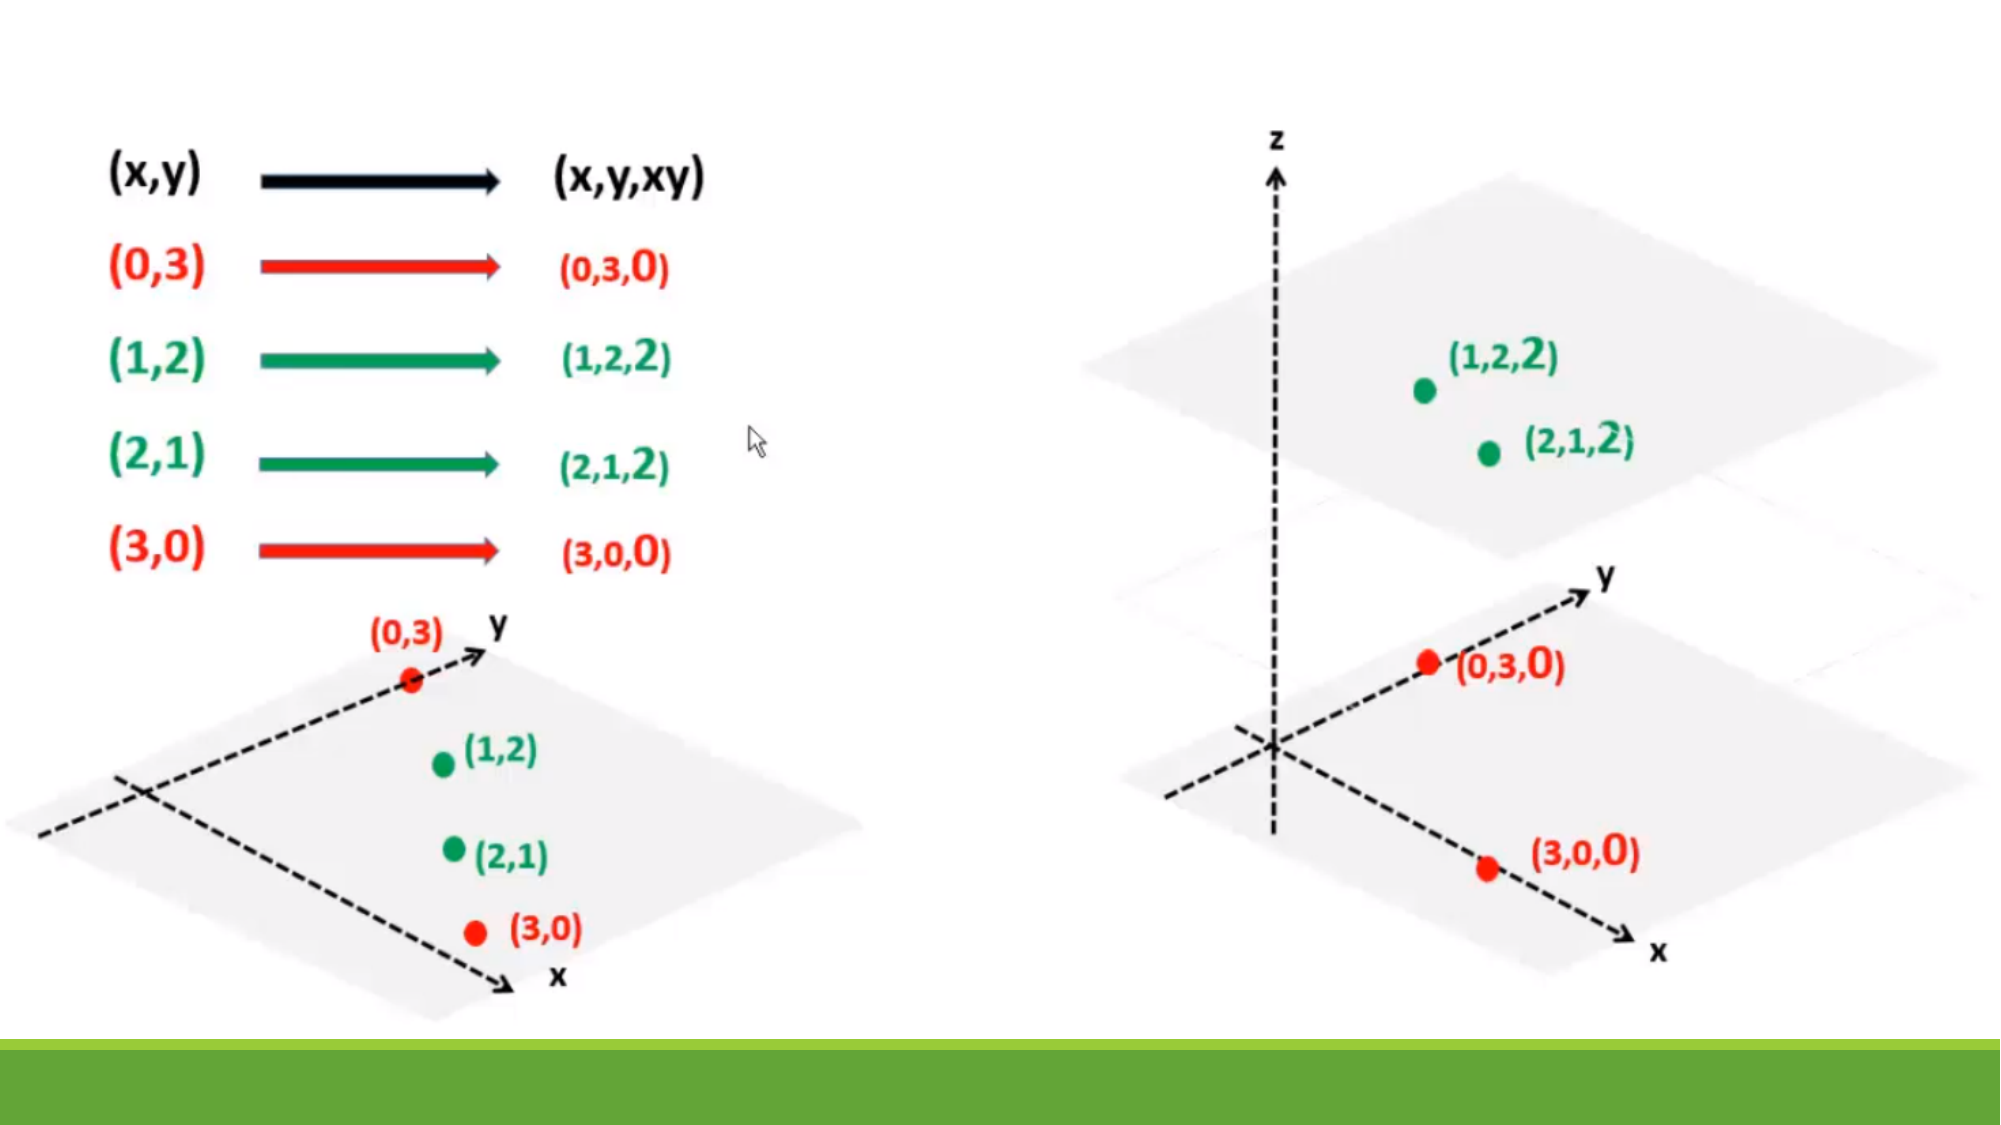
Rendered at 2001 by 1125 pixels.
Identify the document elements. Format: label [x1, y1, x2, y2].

picture [0, 91, 2000, 1034]
